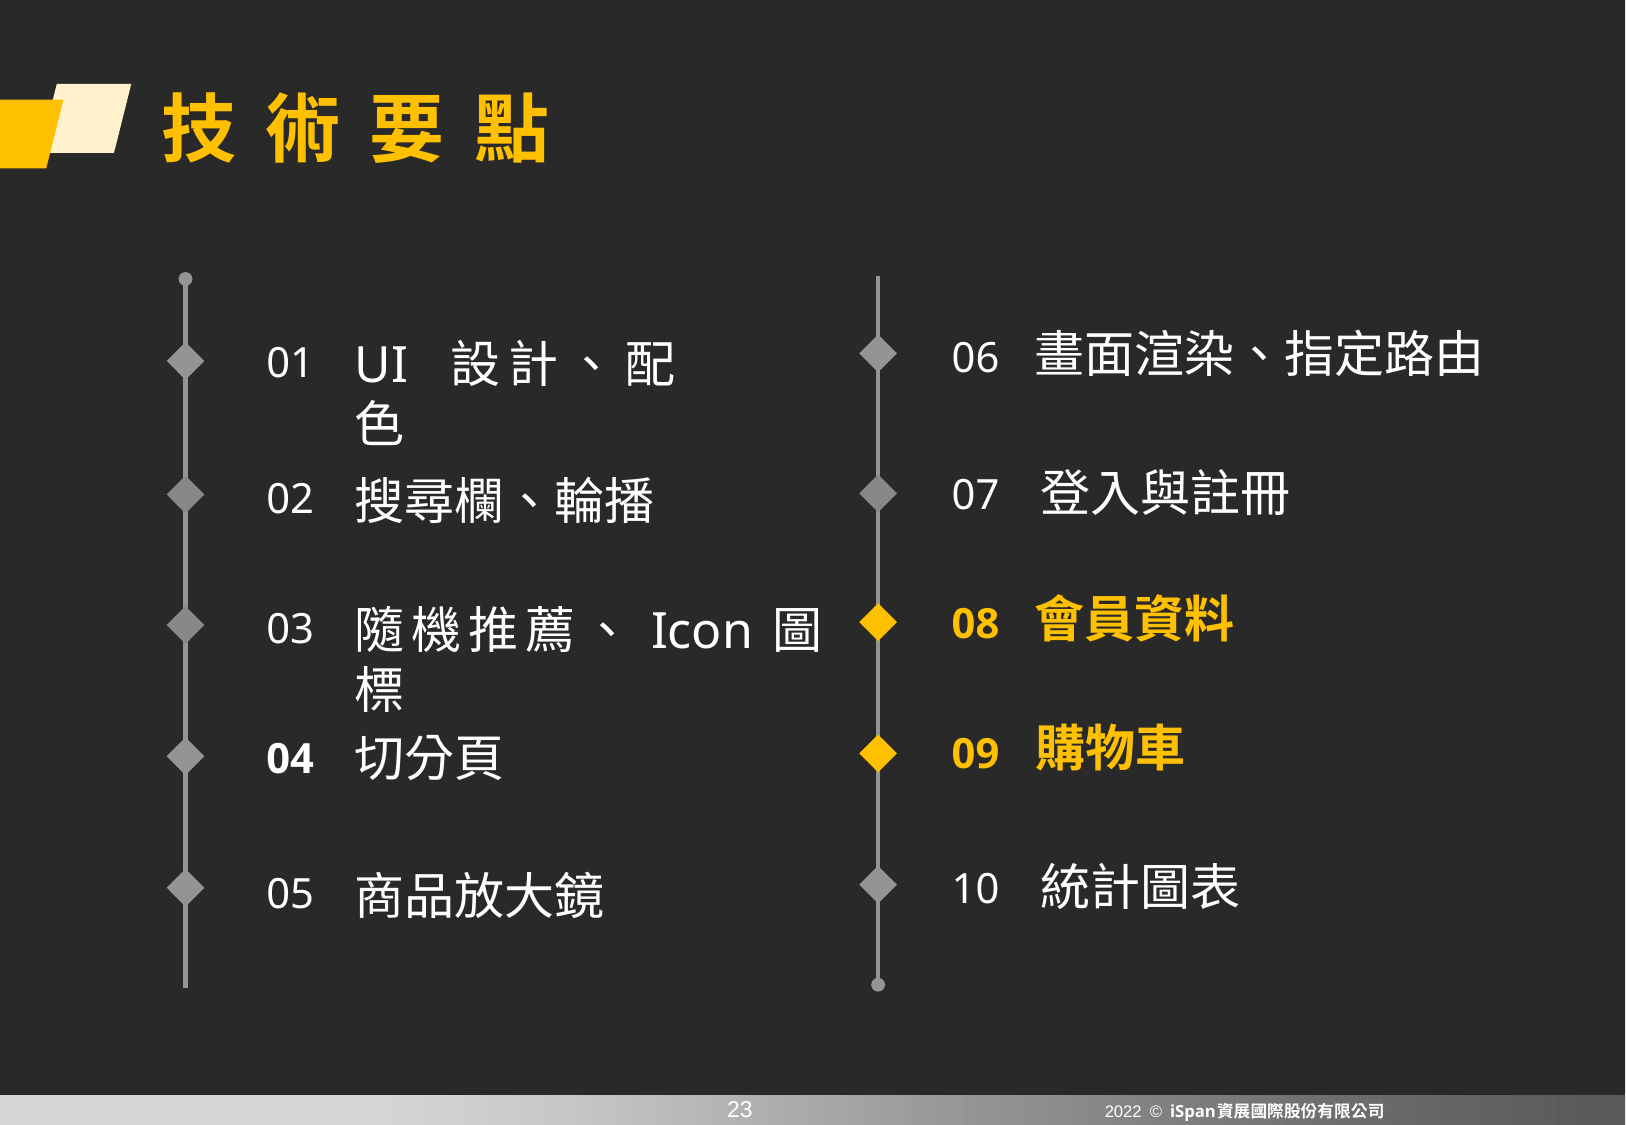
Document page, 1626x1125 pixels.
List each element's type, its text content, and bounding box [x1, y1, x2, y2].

text_box 07 [936, 460, 1026, 526]
text_box 技 術 要 點 [146, 70, 1247, 183]
text_box 隨機推薦、Icon圖標 [340, 591, 837, 727]
text_box 商品放大鏡 [339, 856, 690, 932]
text_box 搜尋欄、輪播 [340, 461, 690, 537]
text_box 09 [936, 719, 1026, 785]
text_box 會員資料 [1019, 580, 1370, 655]
text_box 10 [936, 854, 1025, 920]
text_box 08 [936, 589, 1026, 655]
picture [0, 0, 1626, 1125]
text_box 03 [251, 594, 340, 659]
text_box 購物車 [1020, 709, 1371, 785]
text_box UI 設計、配色 [340, 325, 690, 461]
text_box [0, 83, 132, 169]
text_box 統計圖表 [1025, 848, 1376, 924]
text_box 04 [251, 724, 339, 789]
text_box 登入與註冊 [1025, 454, 1376, 529]
text_box 02 [251, 464, 340, 530]
text_box 01 [251, 328, 340, 393]
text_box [860, 275, 896, 985]
text_box 切分頁 [339, 718, 690, 794]
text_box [168, 278, 203, 988]
text_box 06 [936, 323, 1019, 389]
text_box 05 [251, 859, 339, 924]
text_box 畫面渲染、指定路由 [1019, 315, 1504, 390]
